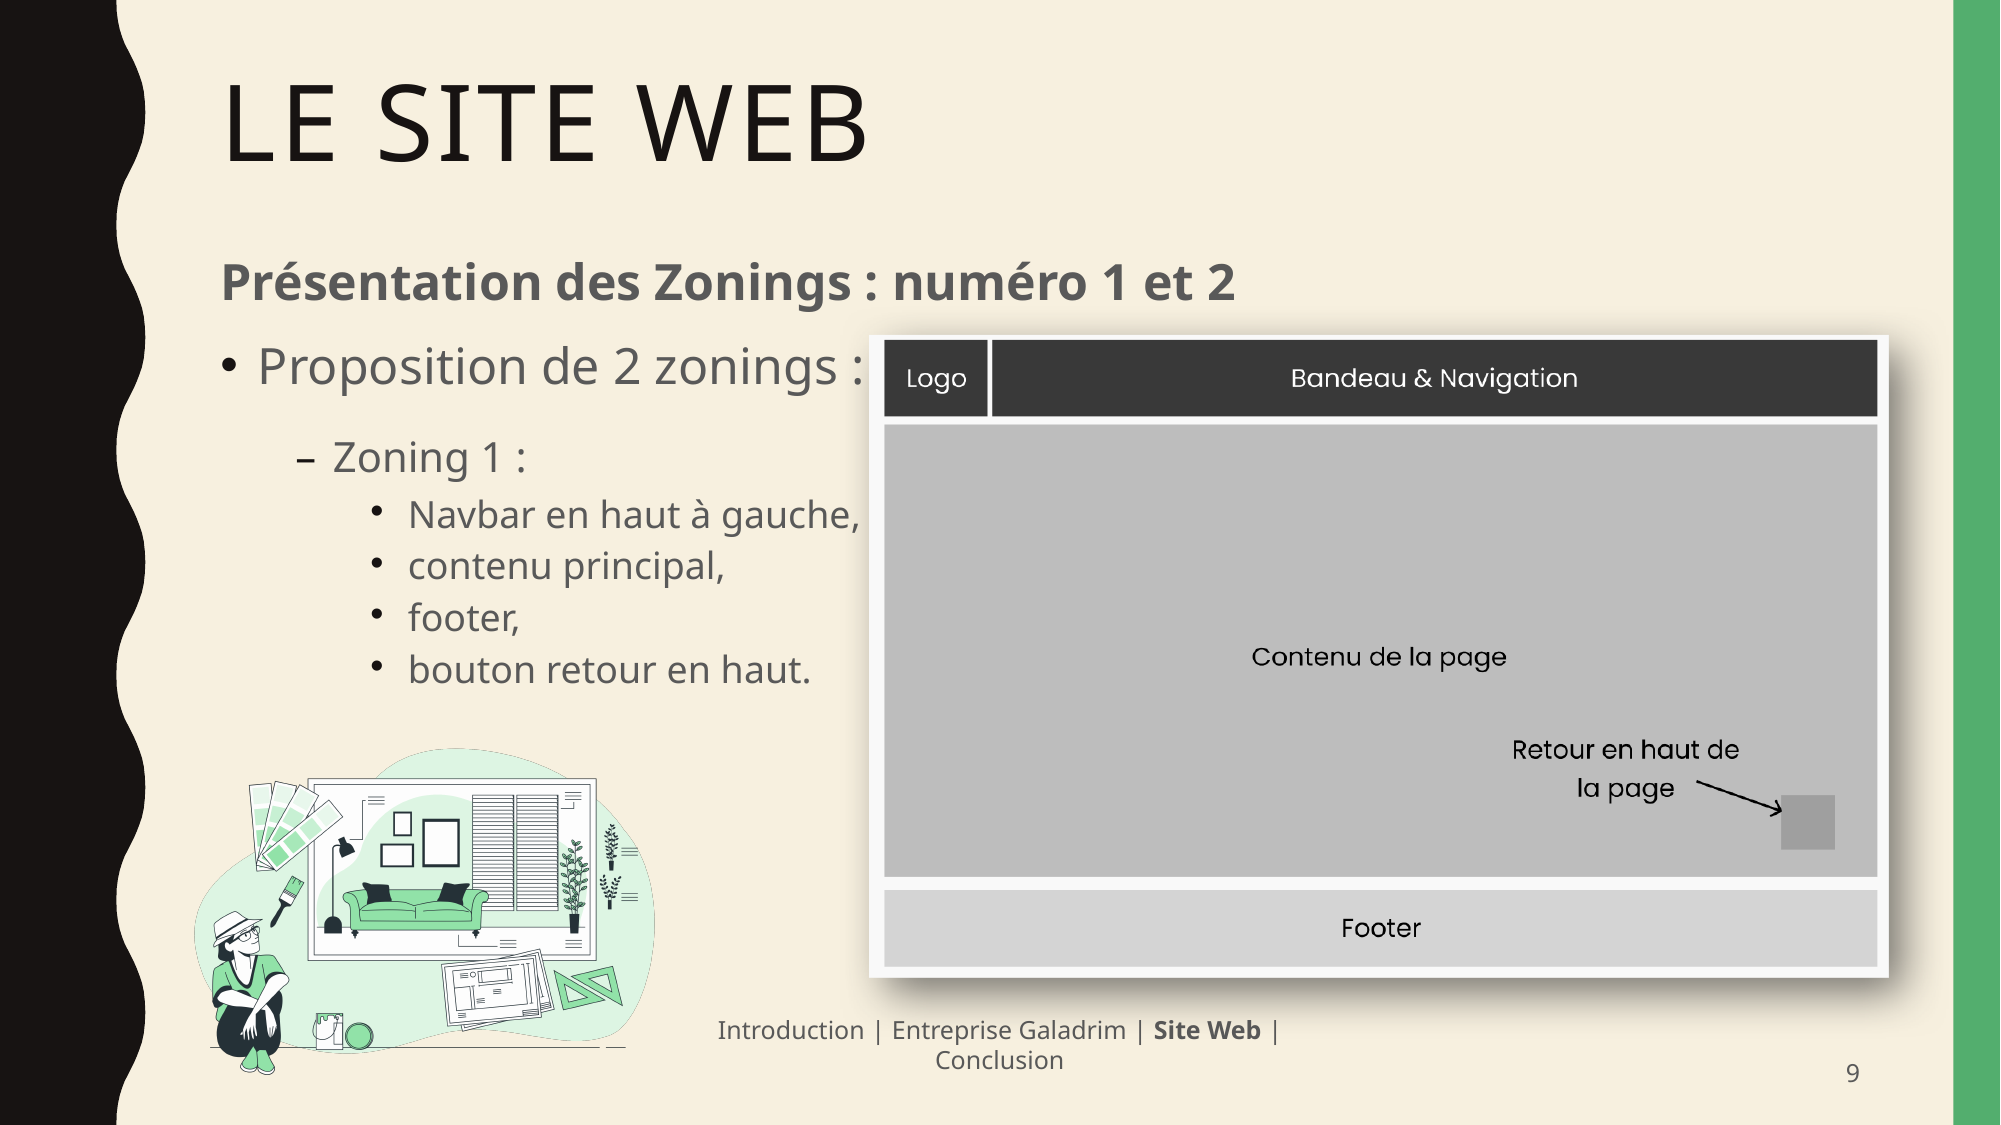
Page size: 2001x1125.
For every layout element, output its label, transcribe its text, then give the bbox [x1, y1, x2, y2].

picture [869, 334, 1889, 978]
picture [180, 738, 663, 1083]
slide_number 9 [1412, 1045, 1875, 1103]
title LE SITE WEB [205, 62, 1875, 237]
footer Introduction | Entreprise Galadrim | Site Web | Conclusion [662, 1045, 1338, 1103]
list Présentation des Zonings : numéro 1 et 2 Proposition de 2 zonings : Zoning 1 : Navbar en haut à gauche, contenu principal, footer, bouton retour en haut. [205, 237, 1875, 1063]
